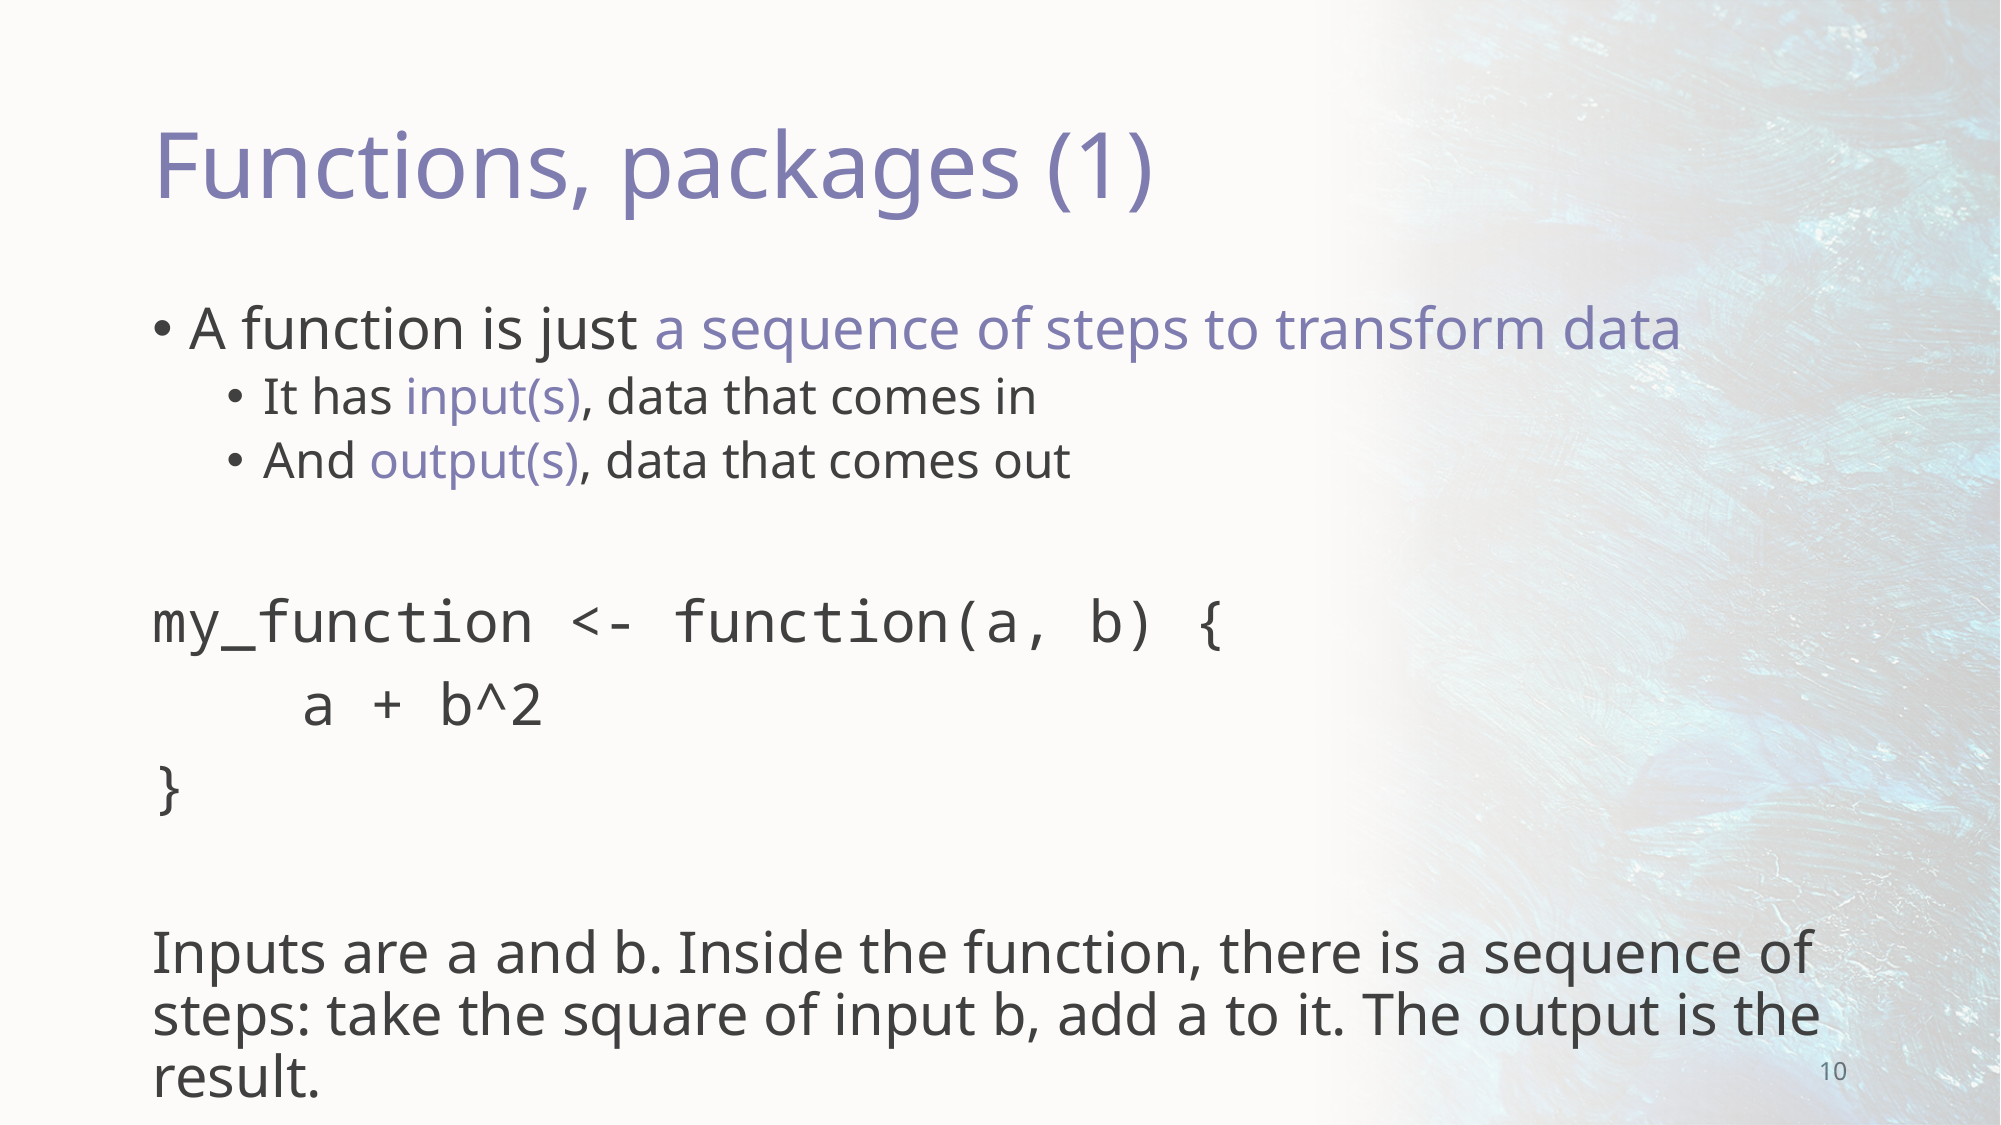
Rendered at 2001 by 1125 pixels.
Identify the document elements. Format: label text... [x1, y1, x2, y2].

list A function is just a sequence of steps to transform data It has input(s), data that comes in And output(s), data that comes out my_function <- function(a, b) { a + b^2 } Inputs are a and b. Inside the function, there is a sequence of steps: take the square of input b, add a to it. The output is the result. [137, 292, 1286, 1125]
picture [1286, 0, 2000, 1125]
title Functions, packages (1) [137, 59, 1286, 278]
